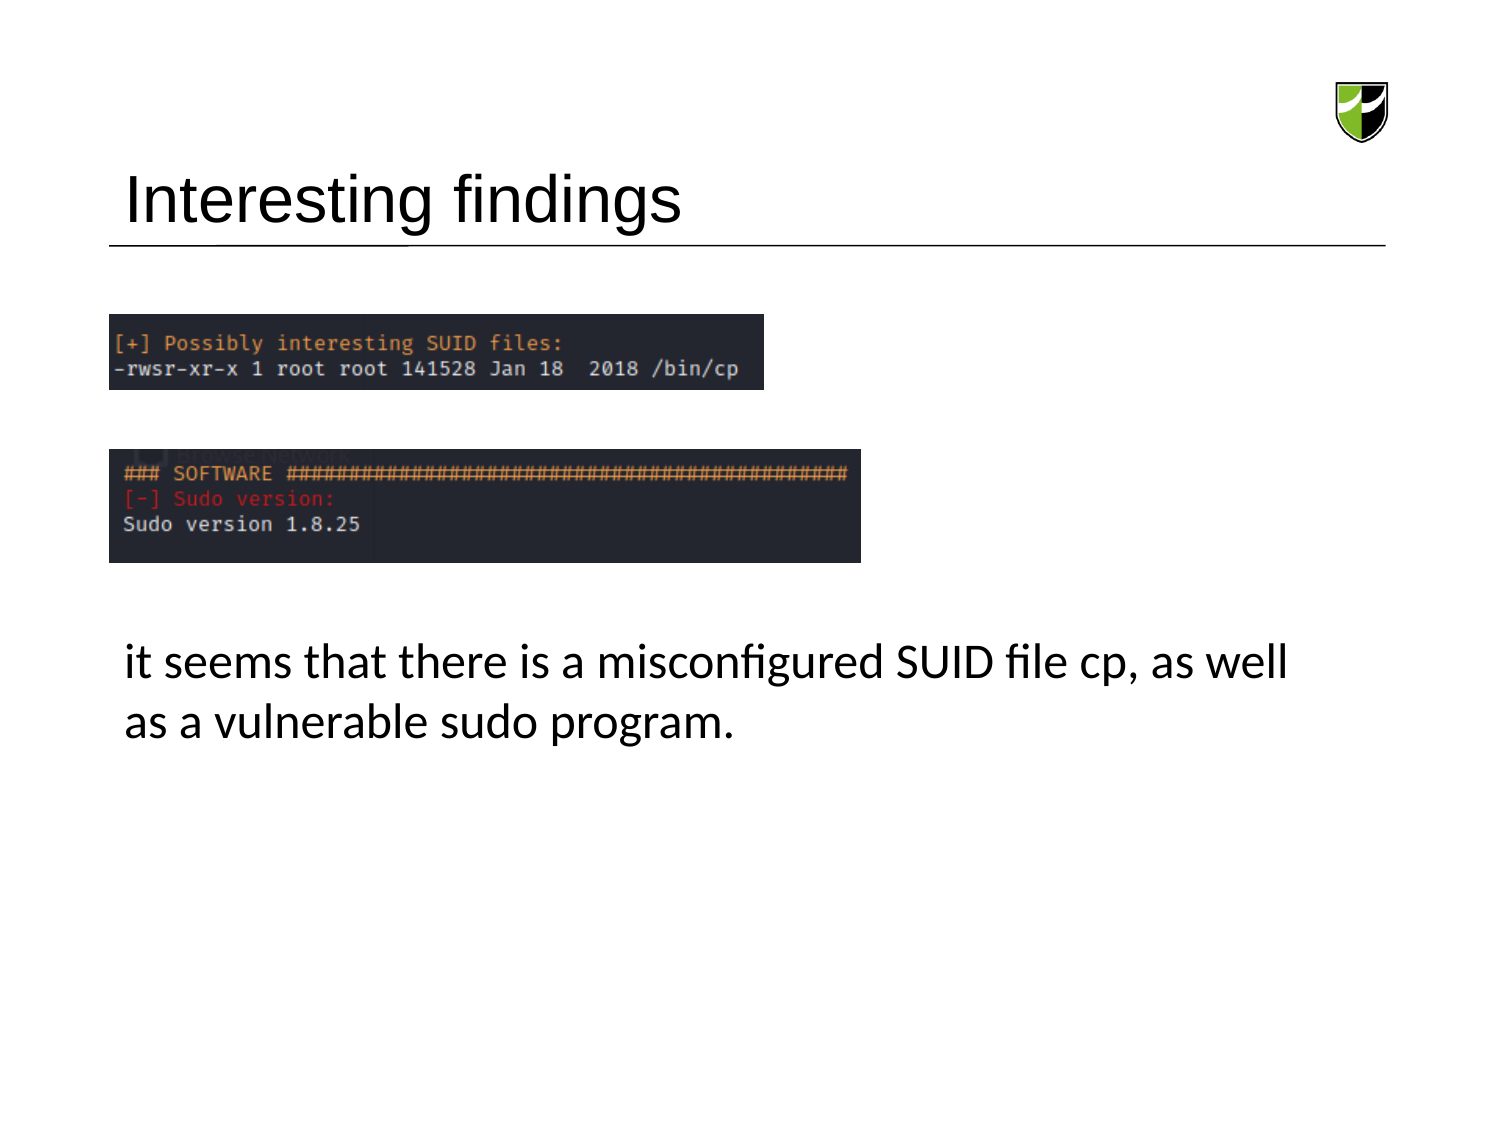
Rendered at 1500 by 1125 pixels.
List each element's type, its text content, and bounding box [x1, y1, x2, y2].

list it seems that there is a misconfigured SUID file cp, as well as a vulnerable sudo program. [109, 270, 1336, 888]
picture [108, 314, 764, 390]
picture [108, 449, 861, 563]
picture [1335, 75, 1393, 143]
title Interesting findings [109, 146, 1386, 246]
